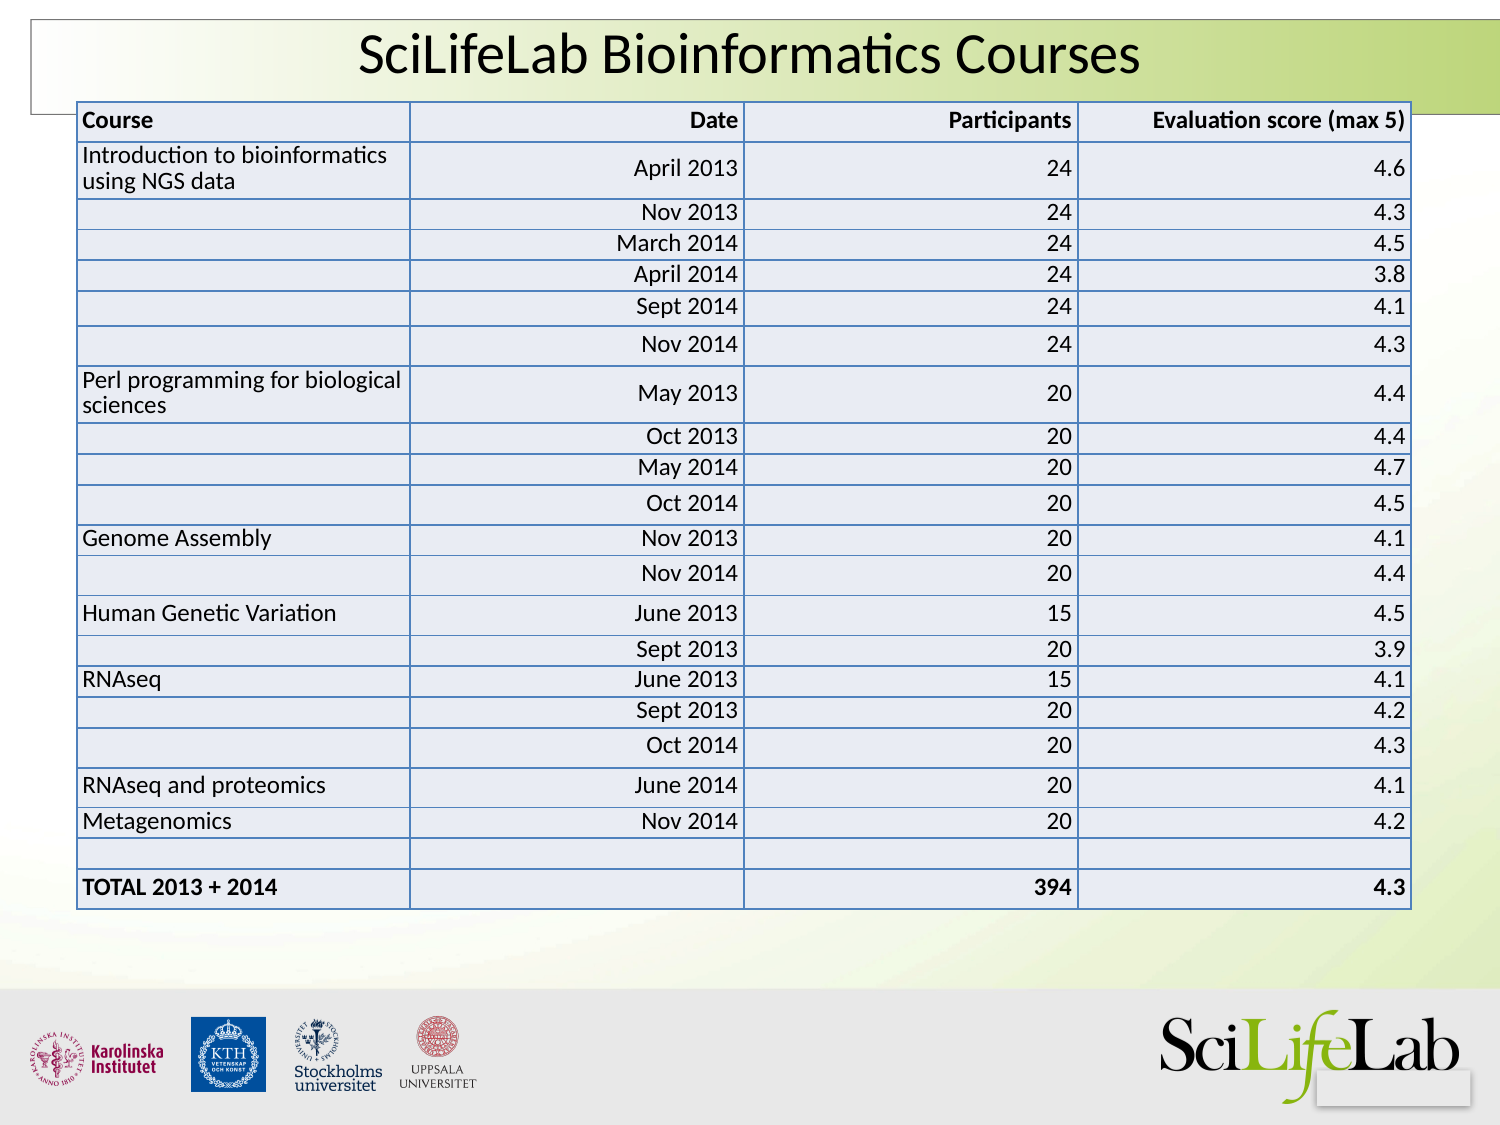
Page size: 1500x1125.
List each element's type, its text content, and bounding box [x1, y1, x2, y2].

table_cell [78, 424, 409, 453]
table_cell June 2014 [411, 769, 743, 807]
table_cell Nov 2014 [411, 808, 743, 837]
table_header Date [411, 103, 743, 141]
table_cell 24 [745, 230, 1077, 259]
table_cell TOTAL 2013 + 2014 [78, 870, 409, 908]
table_cell 3.9 [1079, 636, 1410, 665]
table_cell June 2013 [411, 667, 743, 696]
table_cell 24 [745, 143, 1077, 198]
table_cell Perl programming for biological sciences [78, 367, 409, 422]
table_cell Sept 2013 [411, 698, 743, 727]
table_cell 4.2 [1079, 808, 1410, 837]
table_cell 20 [745, 808, 1077, 837]
table_cell 4.3 [1079, 200, 1410, 229]
table_cell 20 [745, 367, 1077, 422]
table_cell 4.5 [1079, 596, 1410, 635]
table_cell 20 [745, 729, 1077, 767]
table_cell 4.3 [1079, 729, 1410, 767]
table_cell [78, 261, 409, 290]
table_cell [78, 292, 409, 325]
table_cell 4.6 [1079, 143, 1410, 198]
table_cell 20 [745, 486, 1077, 524]
table_cell Sept 2013 [411, 636, 743, 665]
table_cell 24 [745, 200, 1077, 229]
table_cell [411, 870, 743, 908]
table_cell 4.5 [1079, 486, 1410, 524]
table_cell April 2013 [411, 143, 743, 198]
table_cell [78, 230, 409, 259]
table_header Participants [745, 103, 1077, 141]
table_cell Introduction to bioinformatics using NGS data [78, 143, 409, 198]
table_cell 394 [745, 870, 1077, 908]
table_cell Oct 2013 [411, 424, 743, 453]
table_cell [78, 200, 409, 229]
table_cell [78, 839, 409, 868]
table_cell [78, 486, 409, 524]
table_cell [78, 327, 409, 365]
table_cell [78, 636, 409, 665]
table_cell May 2014 [411, 455, 743, 484]
table_cell 4.4 [1079, 367, 1410, 422]
table_cell Sept 2014 [411, 292, 743, 325]
table_cell Oct 2014 [411, 729, 743, 767]
table_header Evaluation score (max 5) [1079, 103, 1410, 141]
table_cell 3.8 [1079, 261, 1410, 290]
table_cell March 2014 [411, 230, 743, 259]
table_cell [411, 839, 743, 868]
table_cell Nov 2014 [411, 556, 743, 595]
table_cell Oct 2014 [411, 486, 743, 524]
table_cell 20 [745, 698, 1077, 727]
table_cell 4.4 [1079, 424, 1410, 453]
table_cell 4.5 [1079, 230, 1410, 259]
table_cell 4.1 [1079, 667, 1410, 696]
table_cell [78, 556, 409, 595]
table_cell May 2013 [411, 367, 743, 422]
table_cell April 2014 [411, 261, 743, 290]
table_cell Nov 2013 [411, 526, 743, 555]
table_cell 20 [745, 424, 1077, 453]
table_cell [78, 729, 409, 767]
table_cell 4.1 [1079, 292, 1410, 325]
table_cell 4.4 [1079, 556, 1410, 595]
table_cell 4.1 [1079, 526, 1410, 555]
table_cell [78, 455, 409, 484]
table_cell 4.3 [1079, 870, 1410, 908]
table_cell RNAseq and proteomics [78, 769, 409, 807]
table_cell 15 [745, 596, 1077, 635]
table_cell 20 [745, 769, 1077, 807]
table_cell 20 [745, 636, 1077, 665]
picture [0, 0, 1500, 1125]
table_cell Human Genetic Variation [78, 596, 409, 635]
table_cell 4.7 [1079, 455, 1410, 484]
table_cell Metagenomics [78, 808, 409, 837]
table_cell 24 [745, 261, 1077, 290]
table_cell 20 [745, 556, 1077, 595]
table_cell 20 [745, 526, 1077, 555]
table_cell Genome Assembly [78, 526, 409, 555]
table_cell 20 [745, 455, 1077, 484]
table_cell 24 [745, 292, 1077, 325]
table_cell [78, 698, 409, 727]
table_cell Nov 2014 [411, 327, 743, 365]
title SciLifeLab Bioinformatics Courses [75, 7, 1425, 116]
table_cell 15 [745, 667, 1077, 696]
table_cell [745, 839, 1077, 868]
table_cell 4.1 [1079, 769, 1410, 807]
table_cell 4.2 [1079, 698, 1410, 727]
table_cell Nov 2013 [411, 200, 743, 229]
table_header Course [78, 103, 409, 141]
table_cell 24 [745, 327, 1077, 365]
table_cell RNAseq [78, 667, 409, 696]
table_cell June 2013 [411, 596, 743, 635]
table_cell [1079, 839, 1410, 868]
table_cell 4.3 [1079, 327, 1410, 365]
